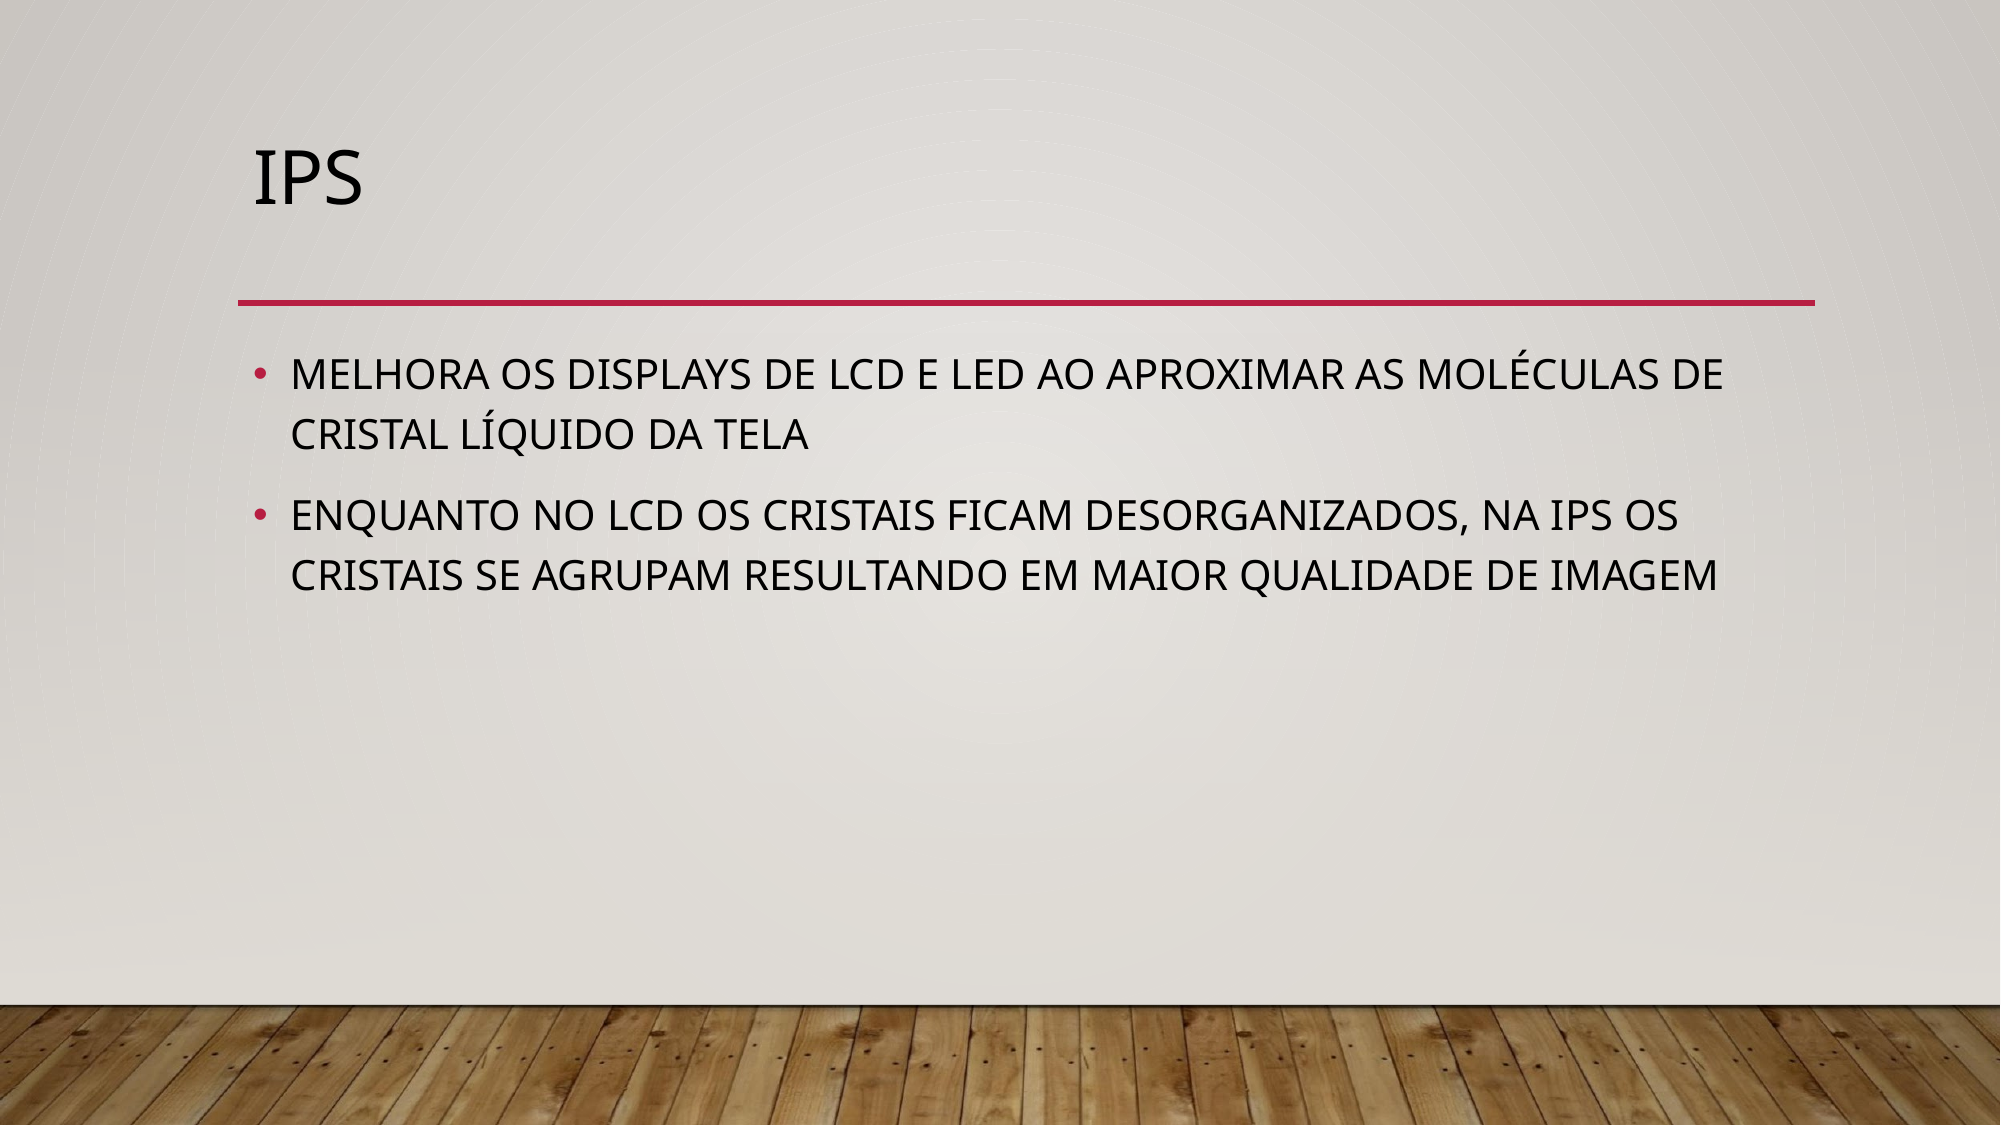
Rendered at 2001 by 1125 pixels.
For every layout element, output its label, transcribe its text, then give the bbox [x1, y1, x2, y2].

title IPS [238, 131, 1814, 305]
list MELHORA OS DISPLAYS DE LCD E LED AO APROXIMAR AS MOLÉCULAS DE CRISTAL LÍQUIDO DA TELA ENQUANTO NO LCD OS CRISTAIS FICAM DESORGANIZADOS, NA IPS OS CRISTAIS SE AGRUPAM RESULTANDO EM MAIOR QUALIDADE DE IMAGEM [238, 330, 1814, 897]
picture [0, 1005, 2000, 1125]
